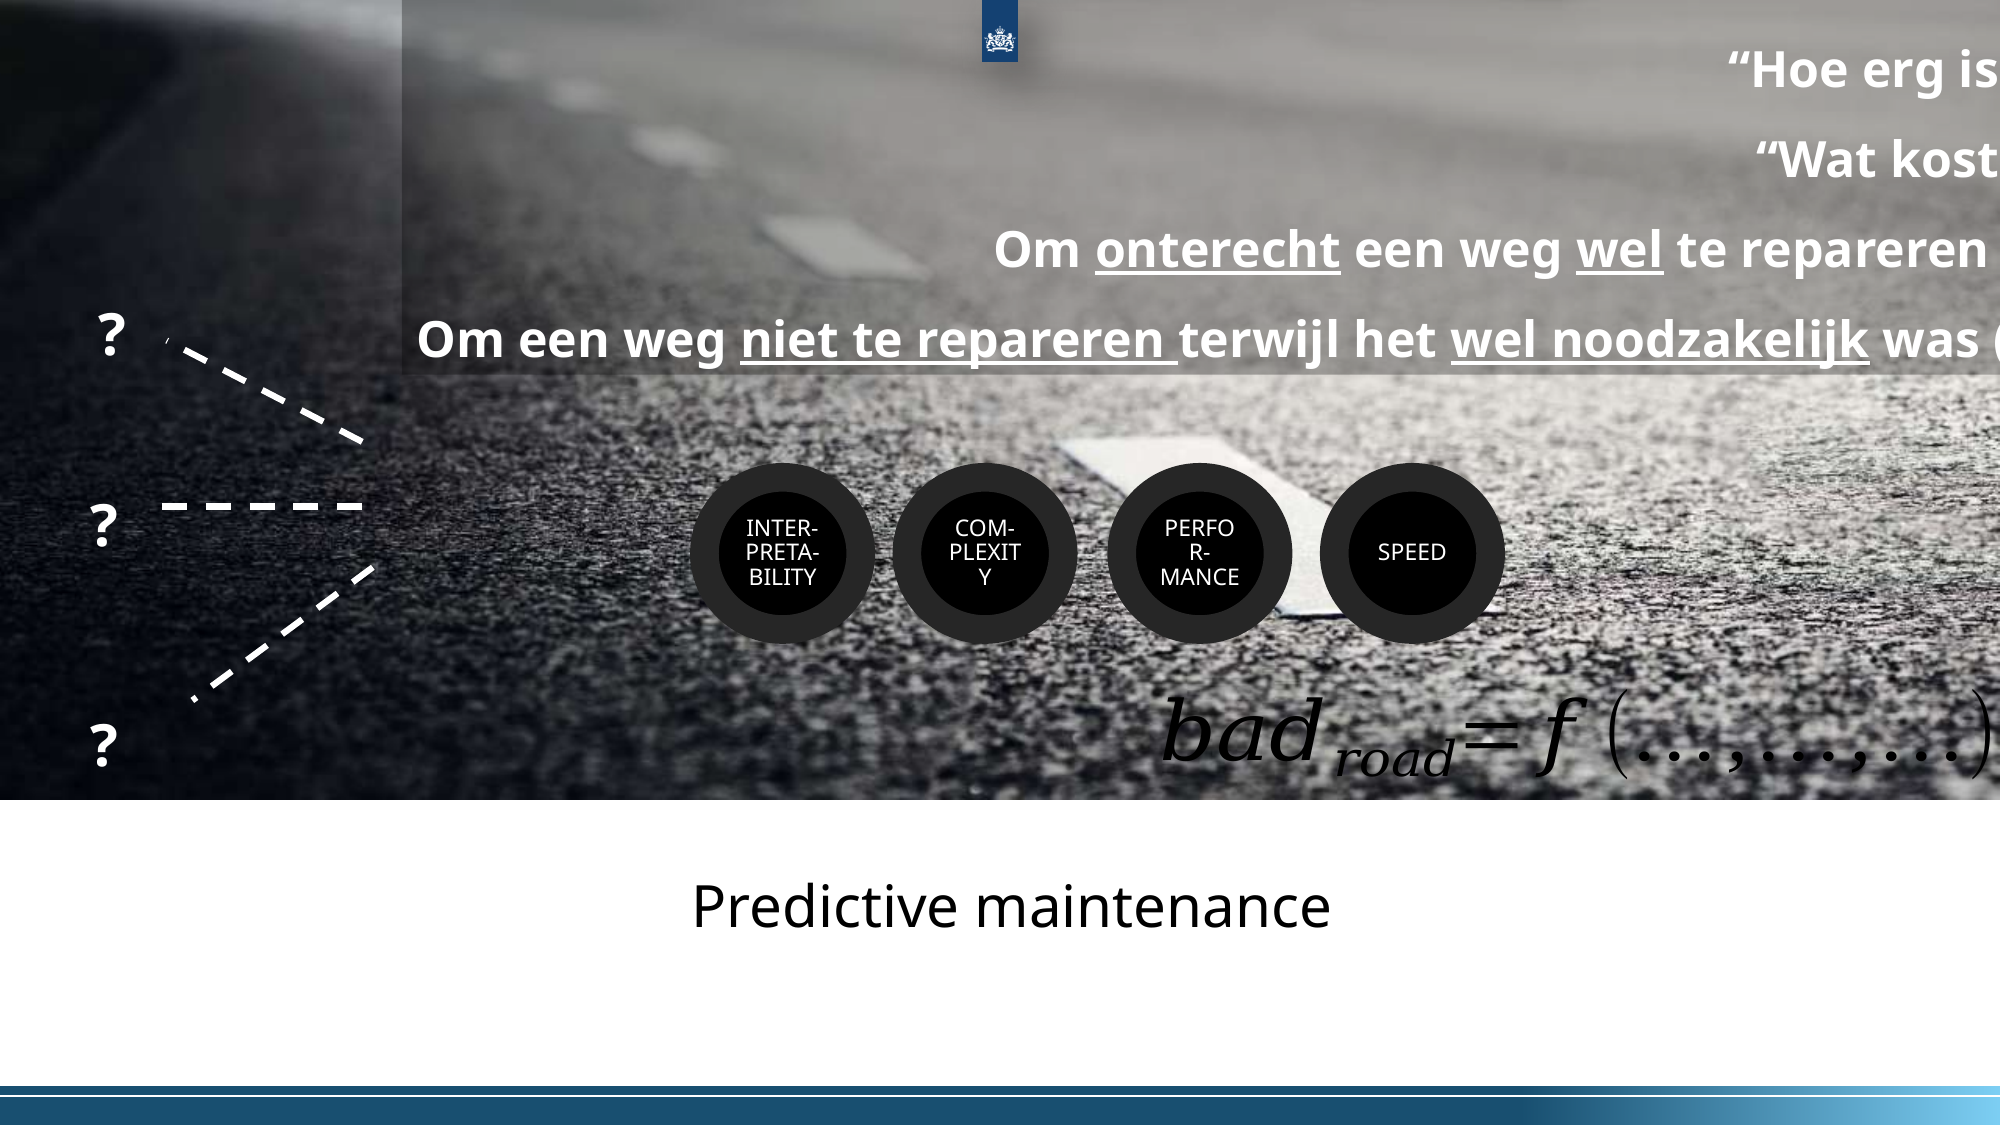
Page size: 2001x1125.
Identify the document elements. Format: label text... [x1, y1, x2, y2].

text_box Predictive maintenance [676, 827, 1347, 947]
picture [0, 0, 2000, 800]
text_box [76, 254, 373, 775]
